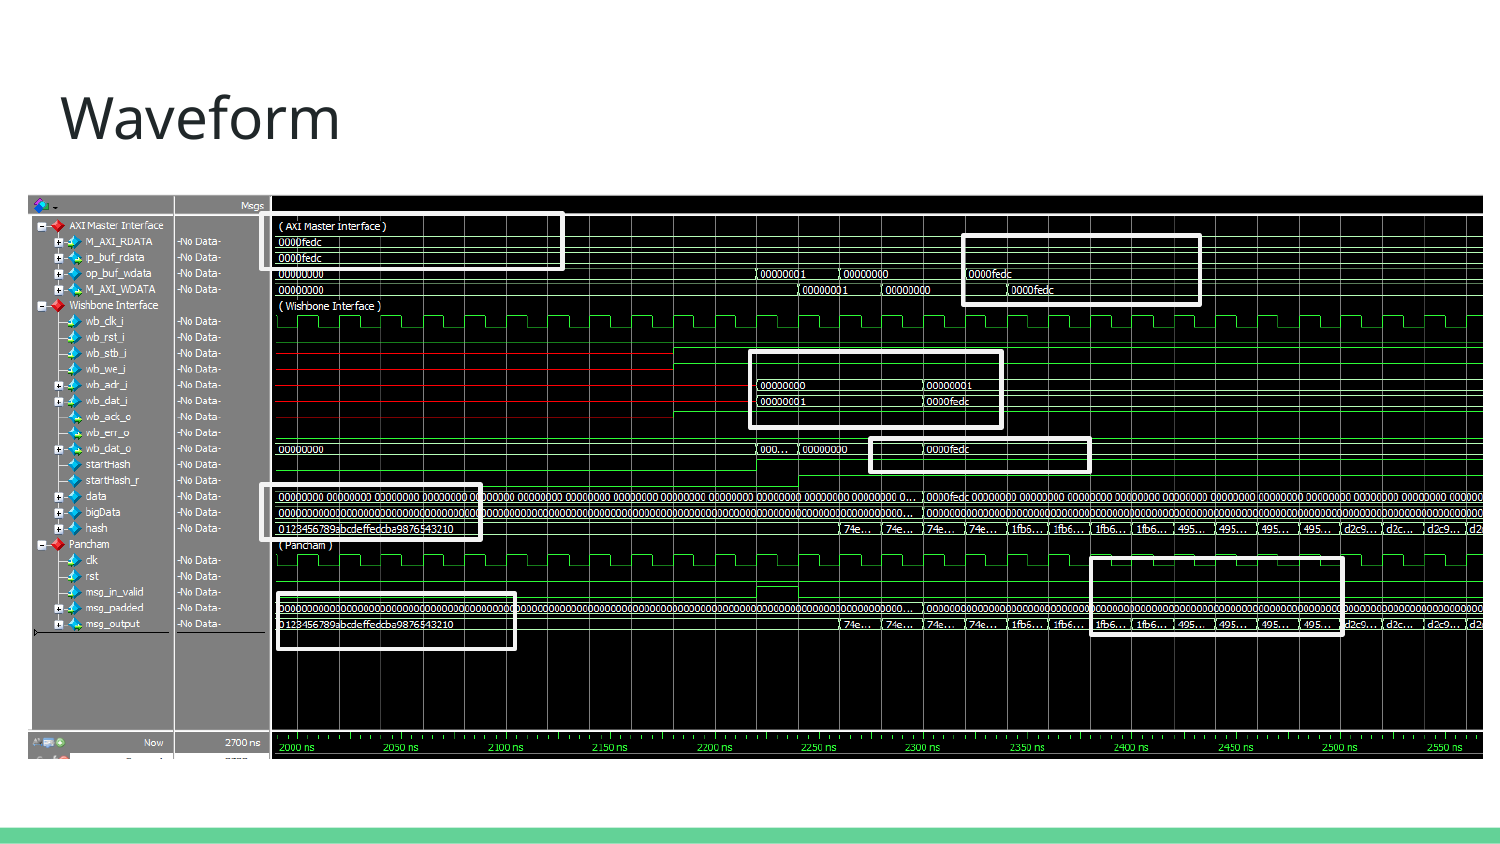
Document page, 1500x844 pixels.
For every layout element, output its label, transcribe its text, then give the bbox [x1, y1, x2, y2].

picture [28, 194, 1483, 759]
title Waveform [45, 66, 1443, 161]
